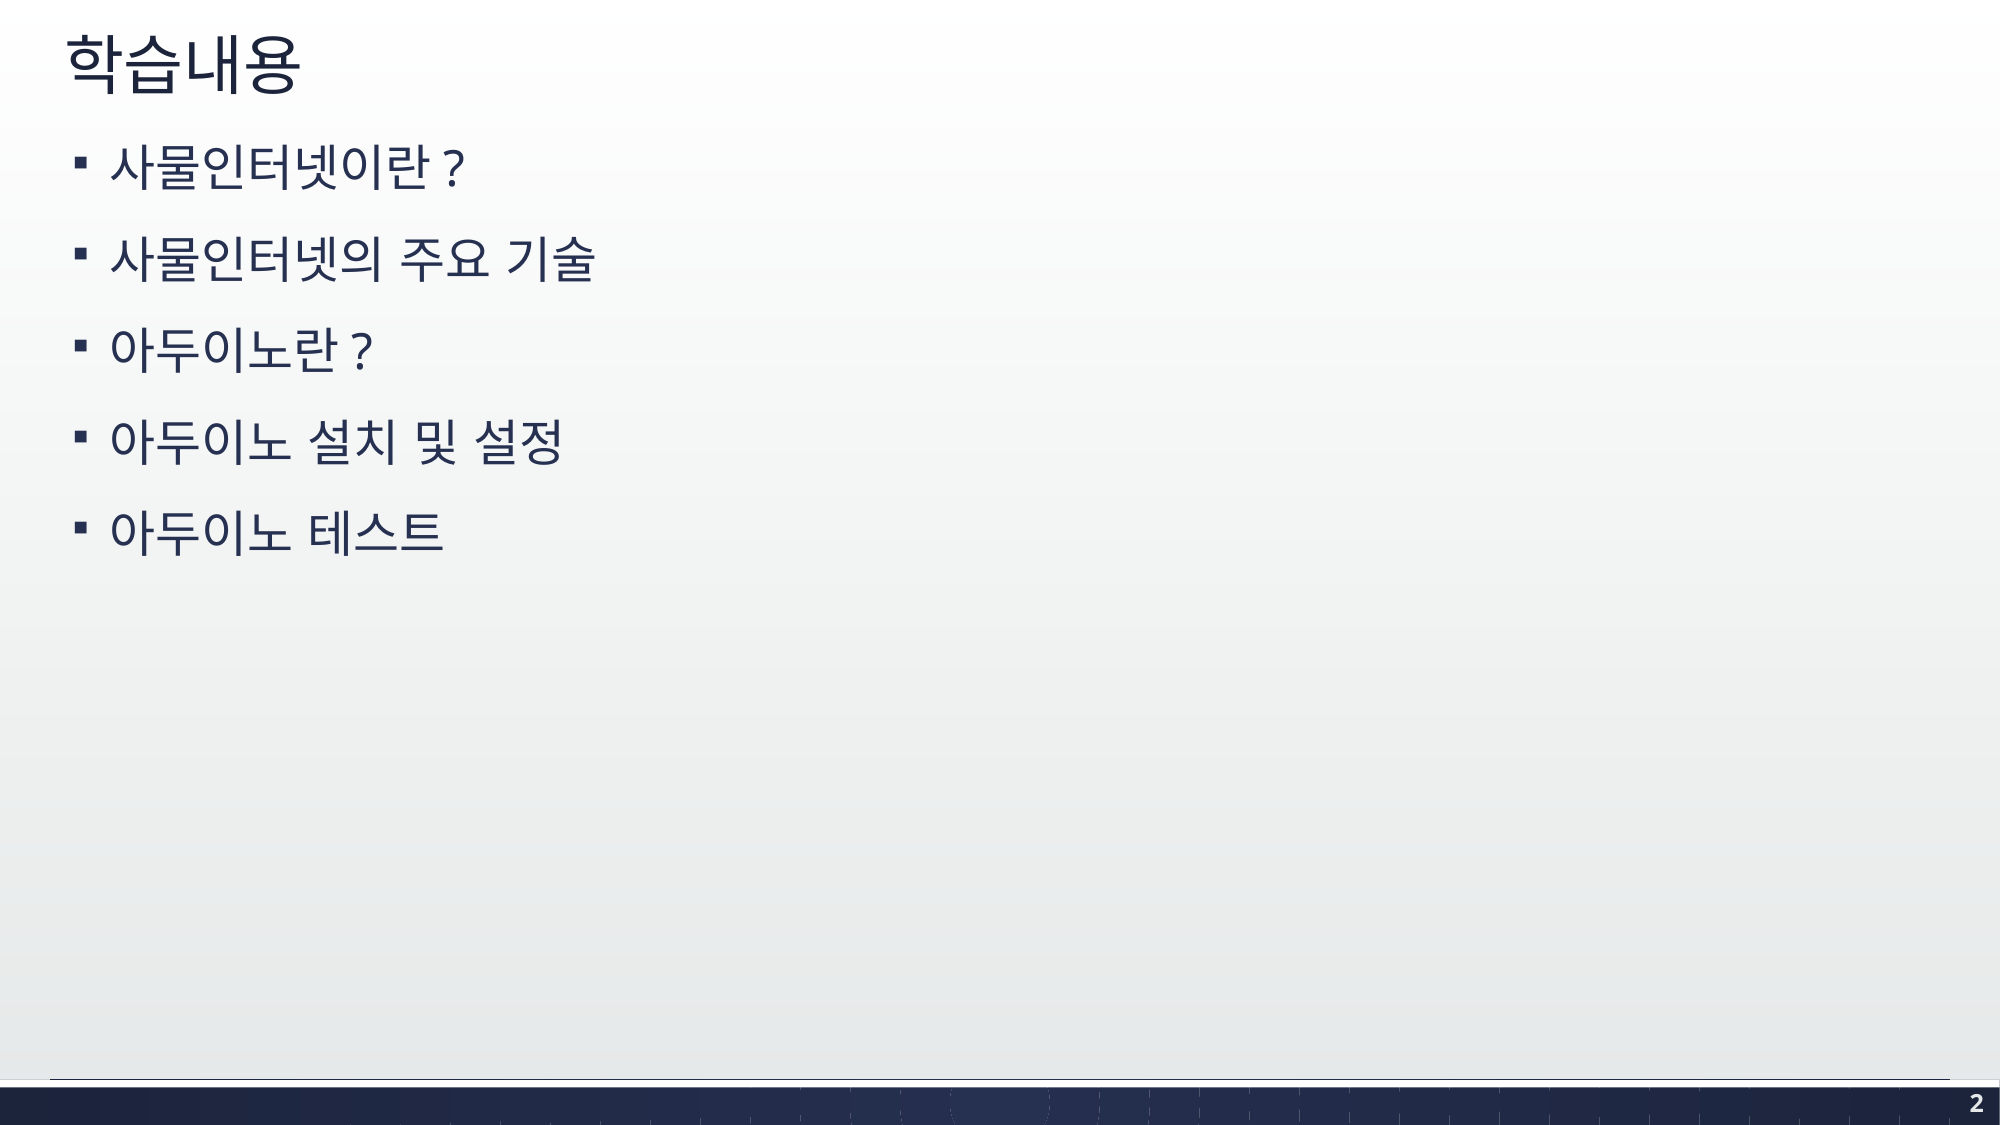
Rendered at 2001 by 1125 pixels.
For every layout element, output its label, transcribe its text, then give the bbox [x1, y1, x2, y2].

list 사물인터넷이란? 사물인터넷의 주요 기술 아두이노란? 아두이노 설치 및 설정 아두이노 테스트 [49, 136, 1951, 1062]
title 학습내용 [49, 24, 1951, 111]
slide_number 2 [1893, 1085, 1999, 1124]
